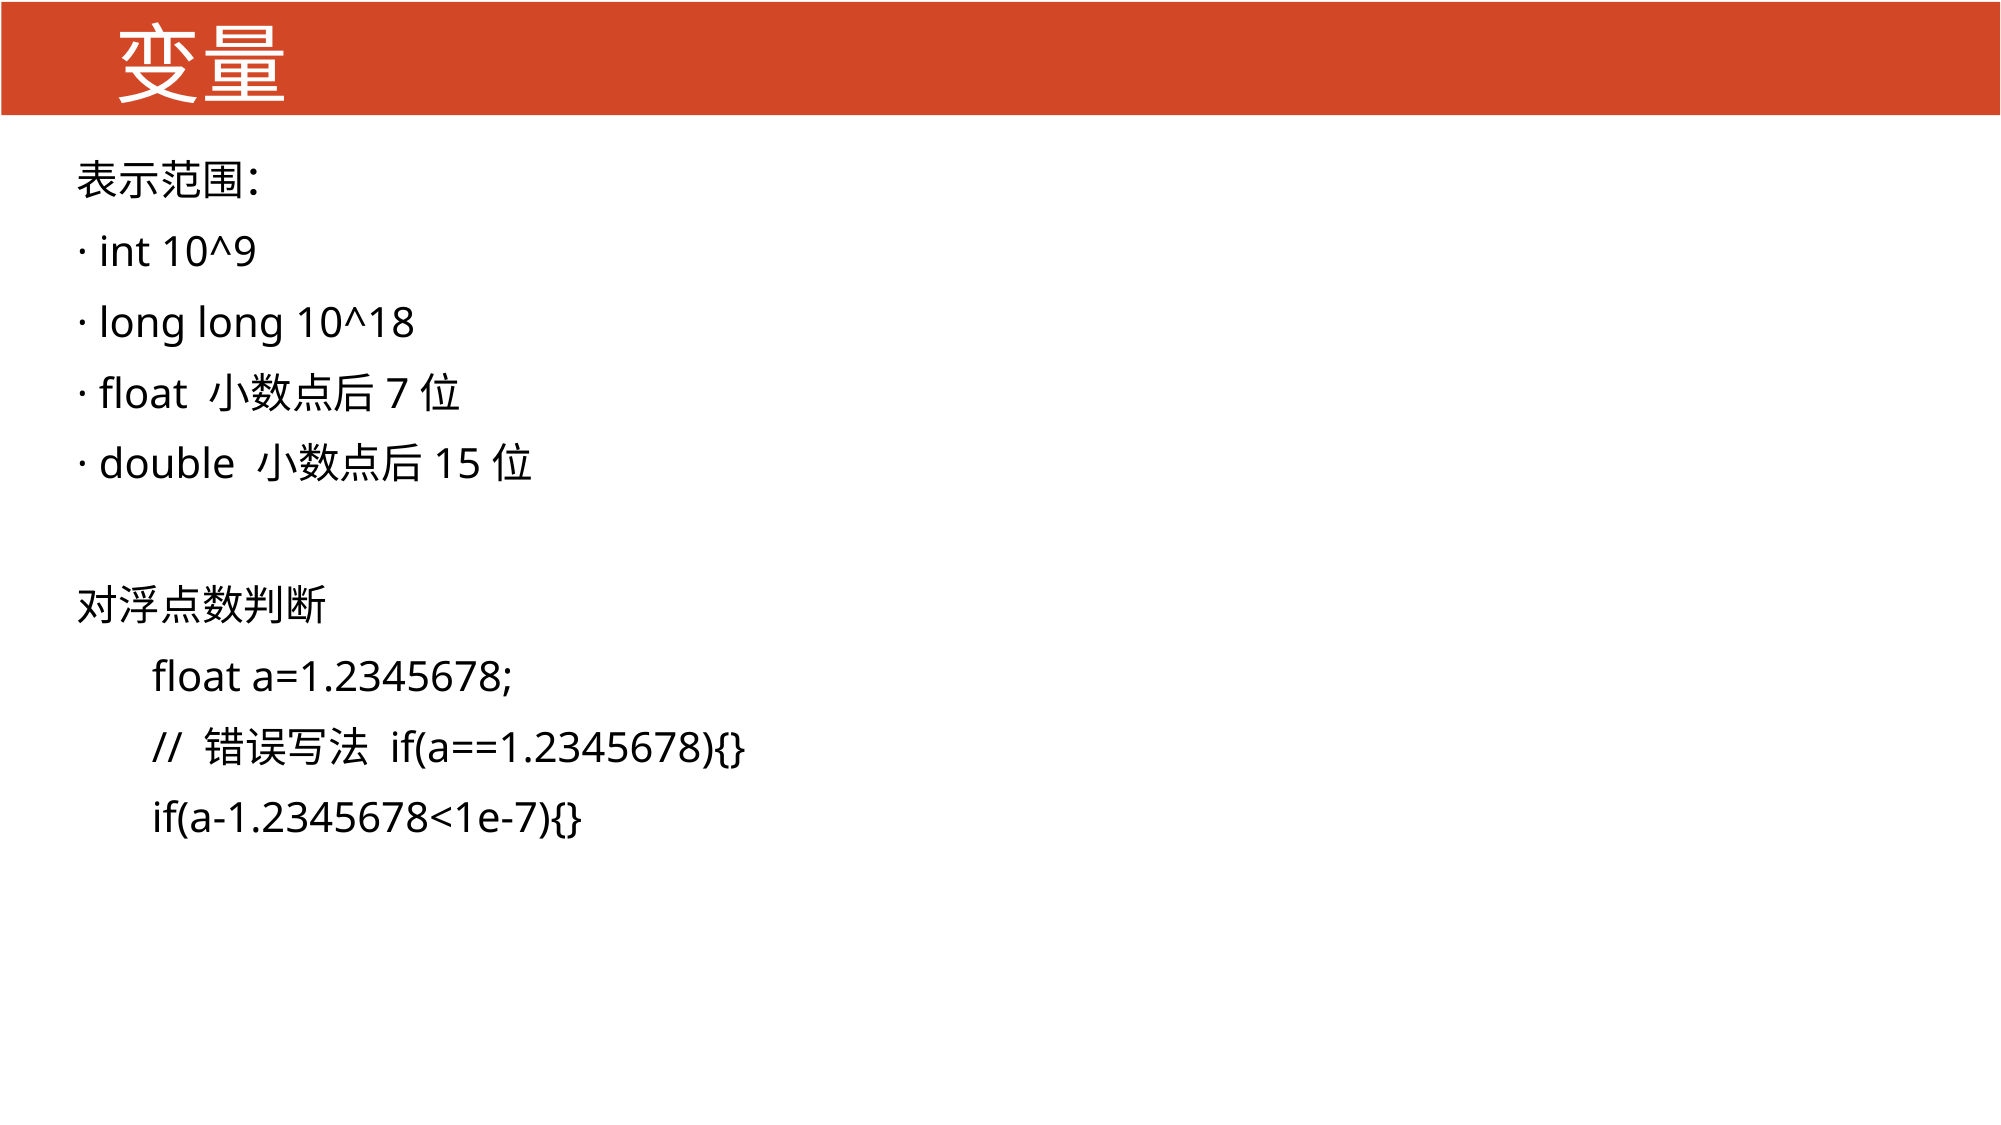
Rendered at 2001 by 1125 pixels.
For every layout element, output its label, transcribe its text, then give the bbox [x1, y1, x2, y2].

title 变量 [99, 1, 1863, 122]
list 表示范围： · int 10^9 · long long 10^18 · float 小数点后7位 · double 小数点后15位 对浮点数判断 float a=1.2345678; // 错误写法 if(a==1.2345678){} if(a-1.2345678<1e-7){} [61, 146, 1939, 1056]
